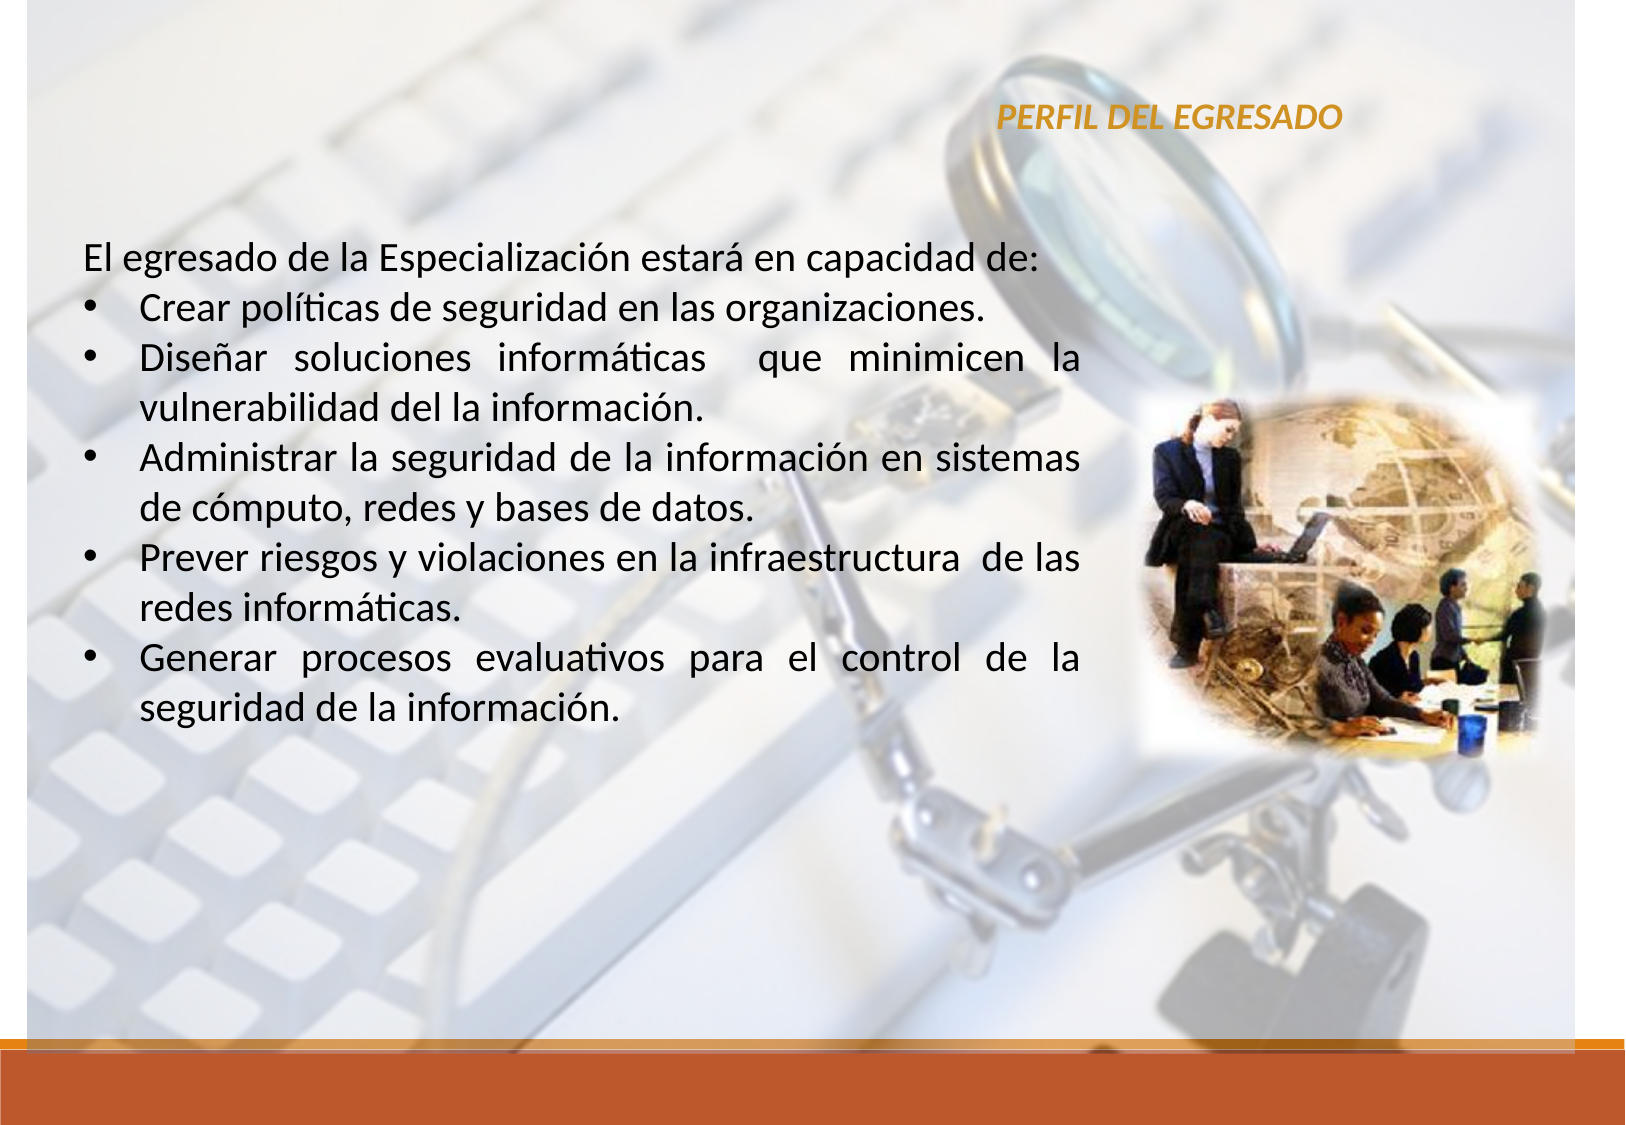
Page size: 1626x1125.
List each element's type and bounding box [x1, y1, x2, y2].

picture [26, 0, 1575, 1056]
